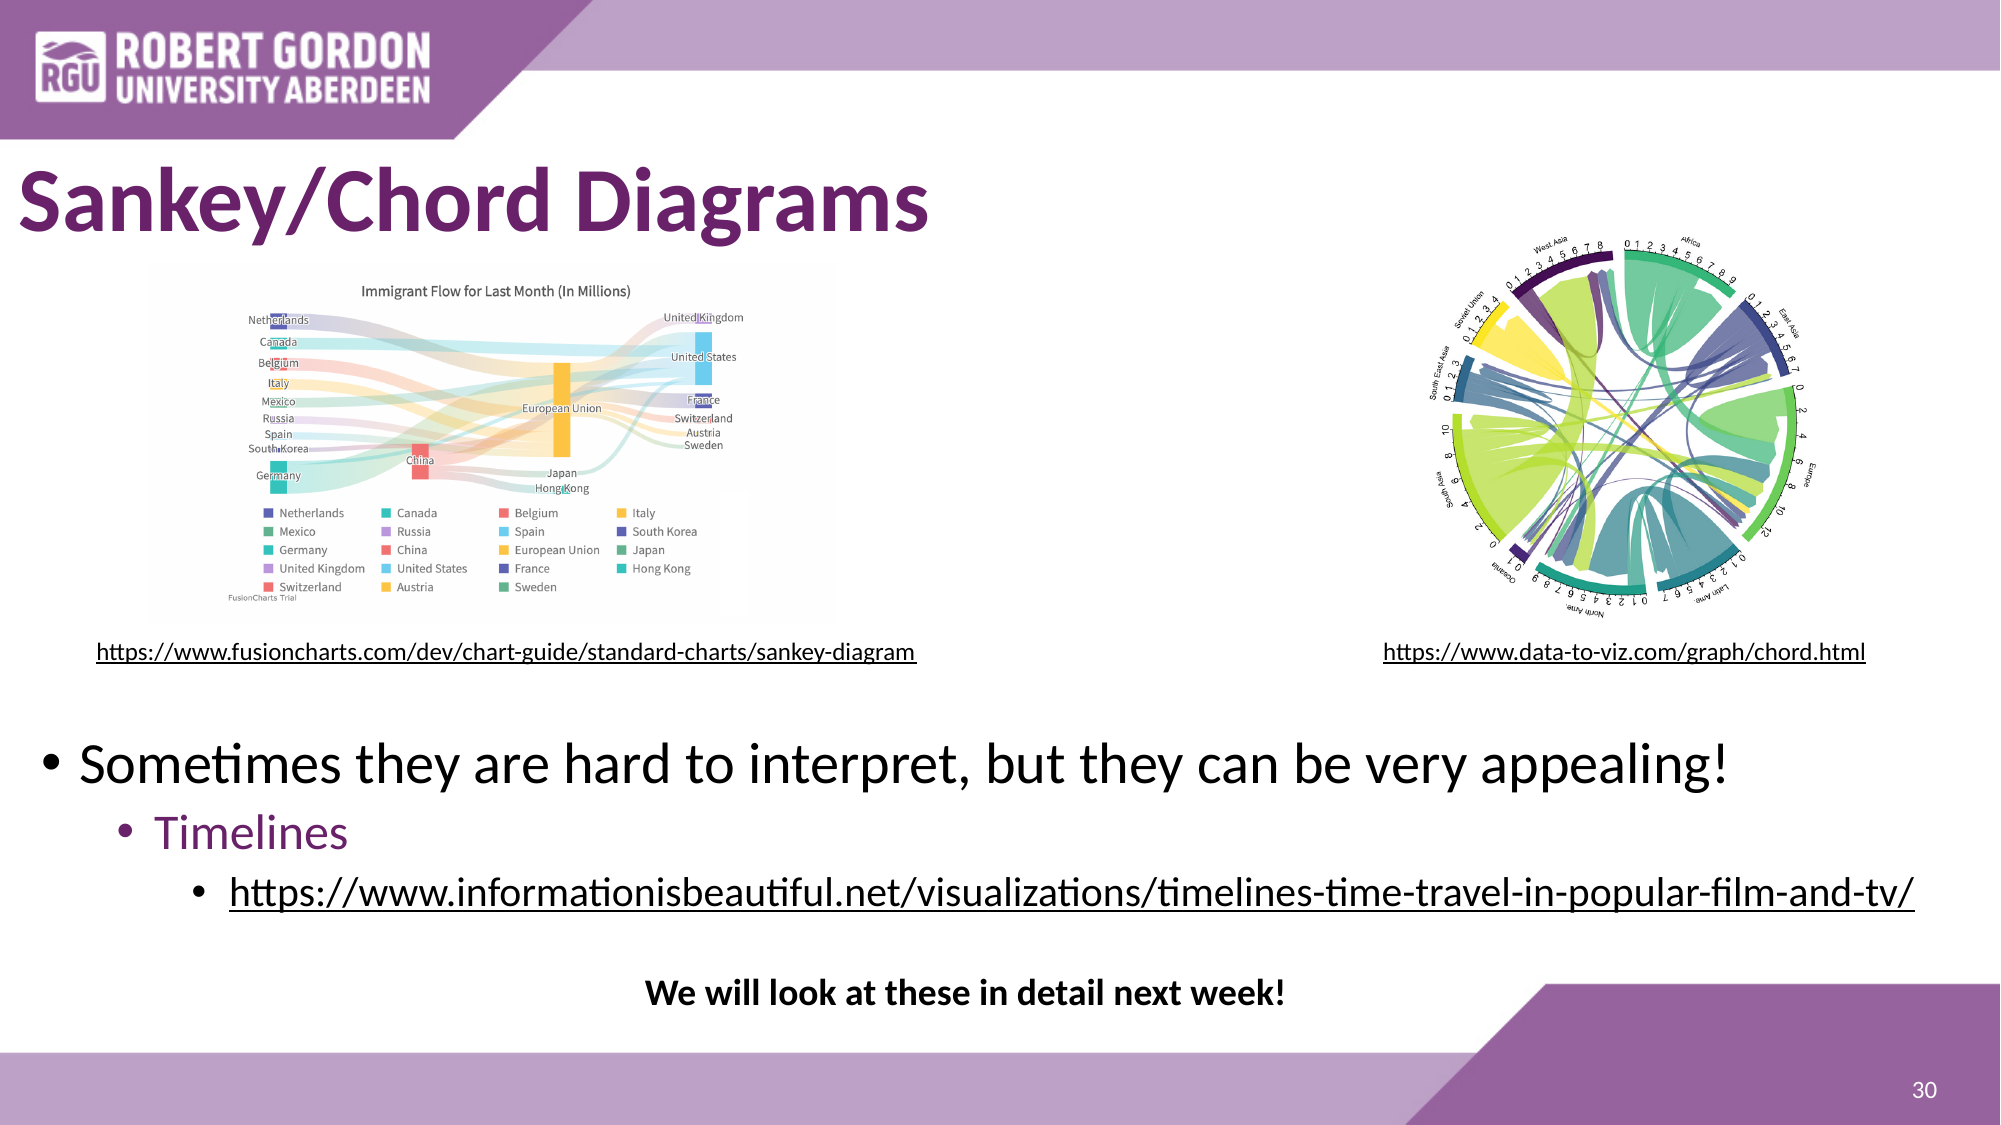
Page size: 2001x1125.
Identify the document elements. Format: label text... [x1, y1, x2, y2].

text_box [148, 262, 837, 623]
title Sankey/Chord Diagrams [4, 145, 967, 270]
text_box https://www.fusioncharts.com/dev/chart-guide/standard-charts/sankey-diagram [81, 627, 948, 673]
list Sometimes they are hard to interpret, but they can be very appealing! Timelines https://www.informationisbeautiful.net/visualizations/timelines-time-travel-in-popular-film-and-tv/ [26, 725, 1953, 1088]
picture [0, 0, 2000, 1125]
text_box We will look at these in detail next week! [630, 960, 1303, 1020]
slide_number 30 [1731, 1058, 1953, 1119]
text_box https://www.data-to-viz.com/graph/chord.html [1368, 627, 1893, 673]
